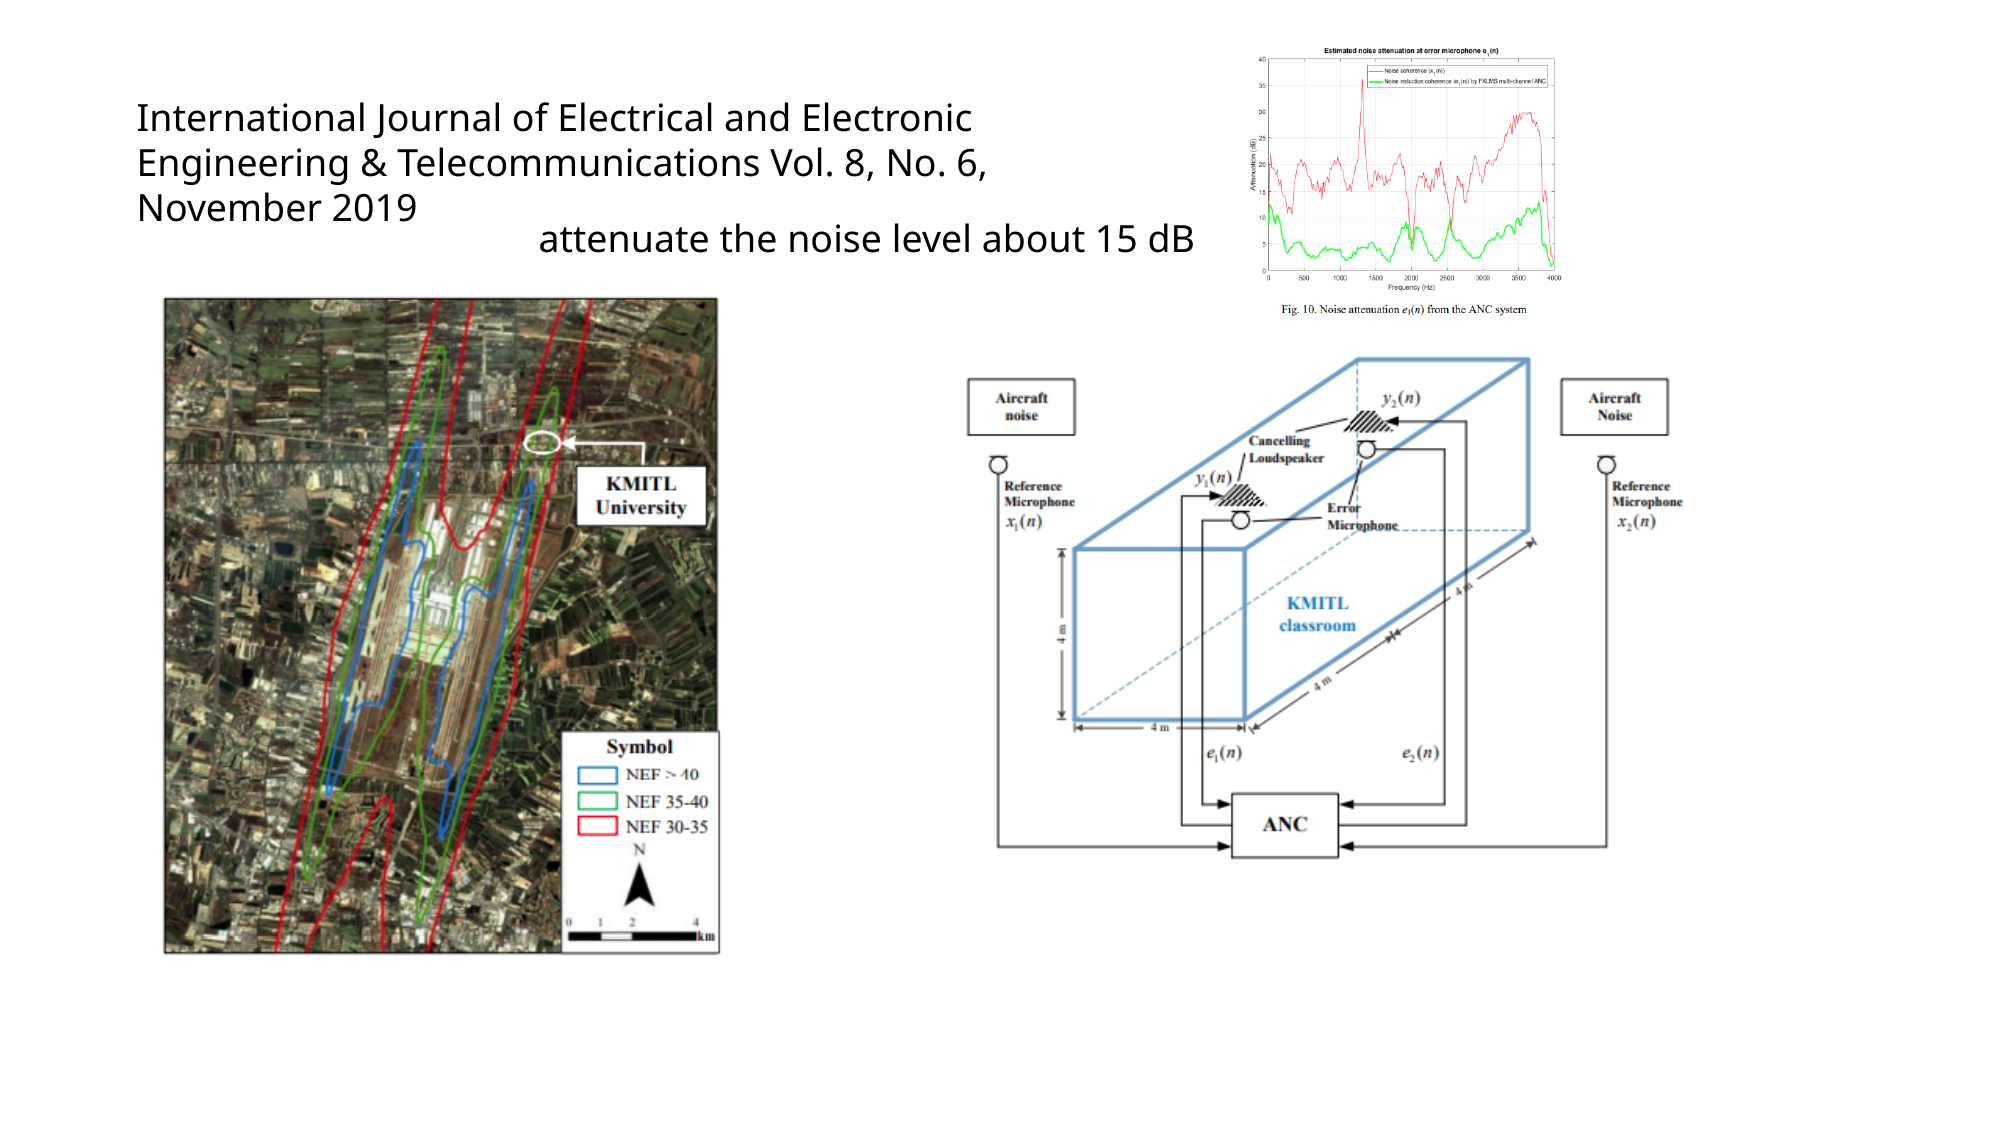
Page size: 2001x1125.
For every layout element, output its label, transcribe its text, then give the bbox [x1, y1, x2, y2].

picture [956, 44, 1701, 873]
text_box attenuate the noise level about 15 dB [523, 207, 1241, 268]
picture [157, 289, 728, 963]
text_box International Journal of Electrical and Electronic Engineering & Telecommunications Vol. 8, No. 6, November 2019 [121, 86, 1122, 237]
